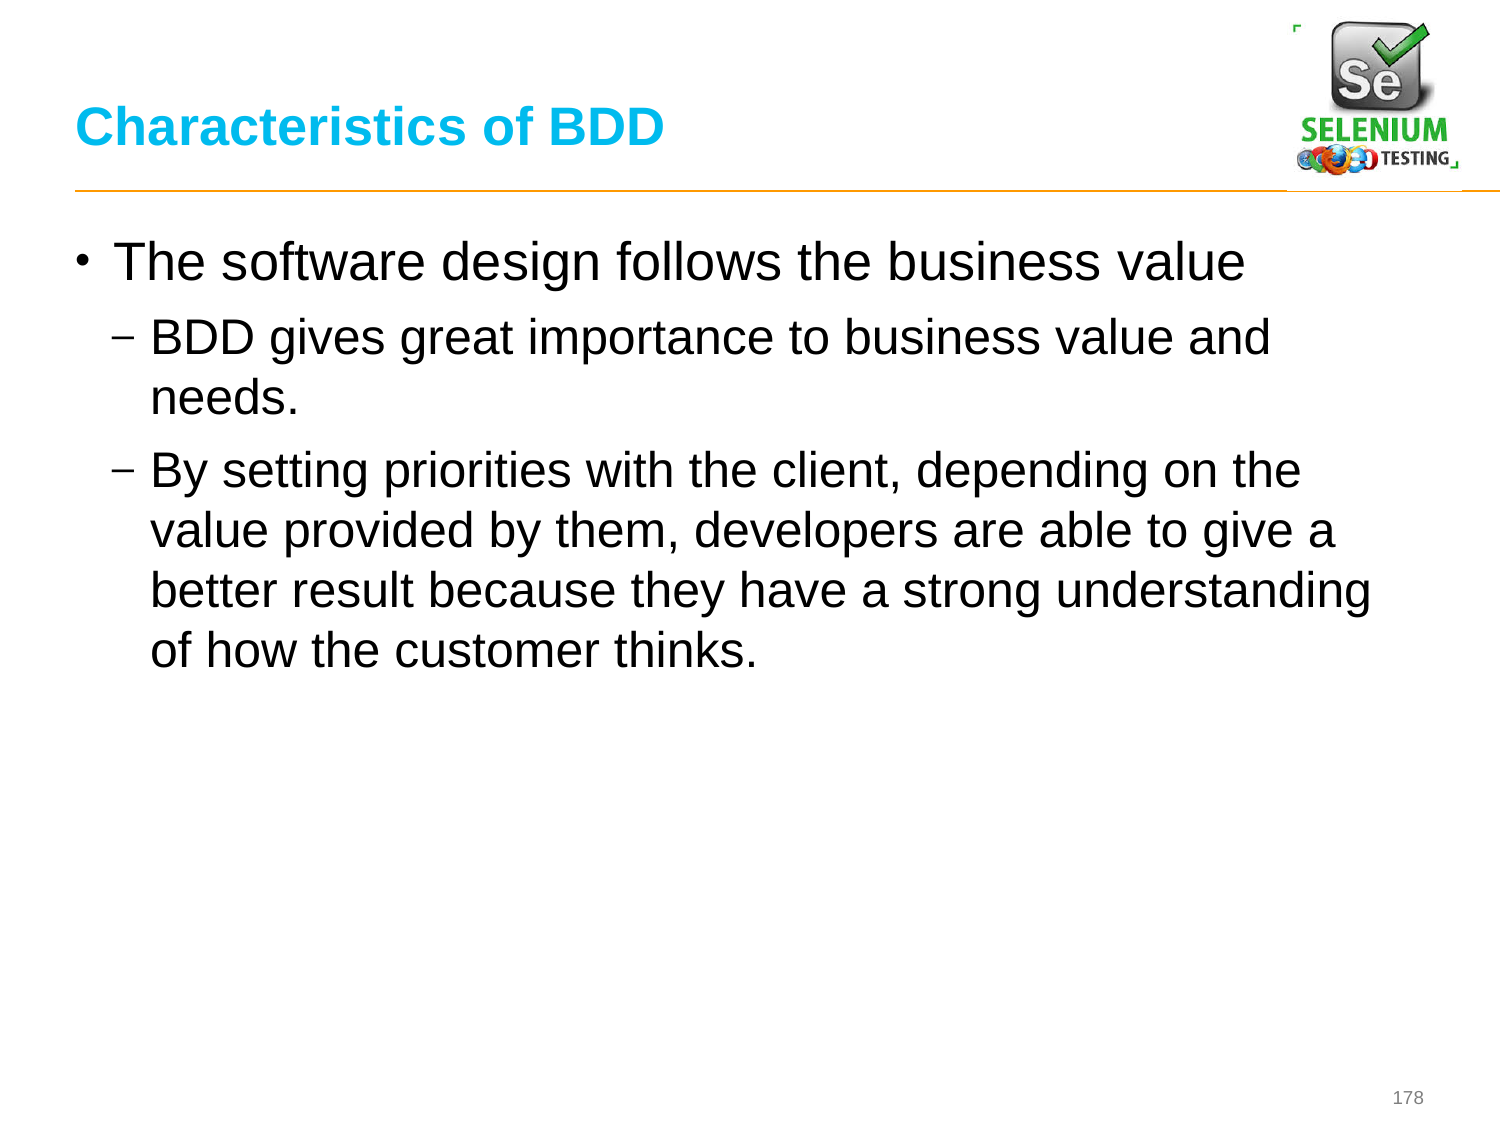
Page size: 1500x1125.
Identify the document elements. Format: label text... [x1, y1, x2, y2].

title Characteristics of BDD [75, 27, 1422, 157]
list The software design follows the business value BDD gives great importance to business value and needs. By setting priorities with the client, depending on the value provided by them, developers are able to give a better result because they have a strong understanding of how the customer thinks. [75, 226, 1425, 1018]
picture [1287, 16, 1462, 191]
